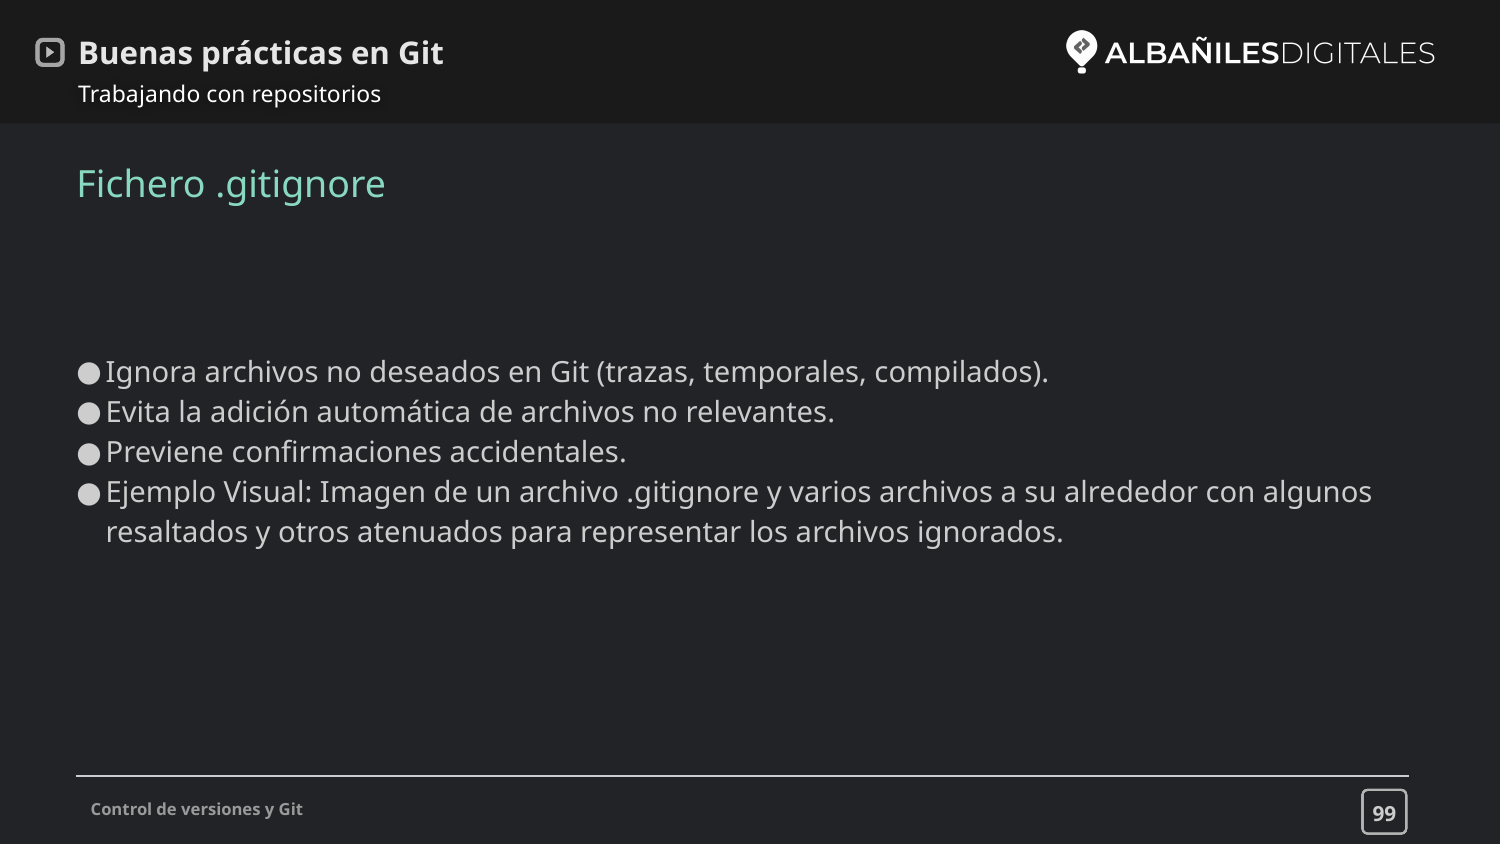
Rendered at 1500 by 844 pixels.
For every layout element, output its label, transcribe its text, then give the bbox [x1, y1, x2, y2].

picture [1066, 30, 1439, 74]
text_box Fichero .gitignore [76, 140, 788, 232]
title Buenas prácticas en Git [63, 18, 934, 61]
subtitle Trabajando con repositorios [63, 64, 1324, 114]
text_box Ignora archivos no deseados en Git (trazas, temporales, compilados). Evita la adición automática de archivos no relevantes. Previene confirmaciones accidentales. Ejemplo Visual: Imagen de un archivo .gitignore y varios archivos a su alrededor con algunos resaltados y otros atenuados para representar los archivos ignorados. [76, 232, 1393, 665]
slide_number 99 [1352, 785, 1417, 844]
